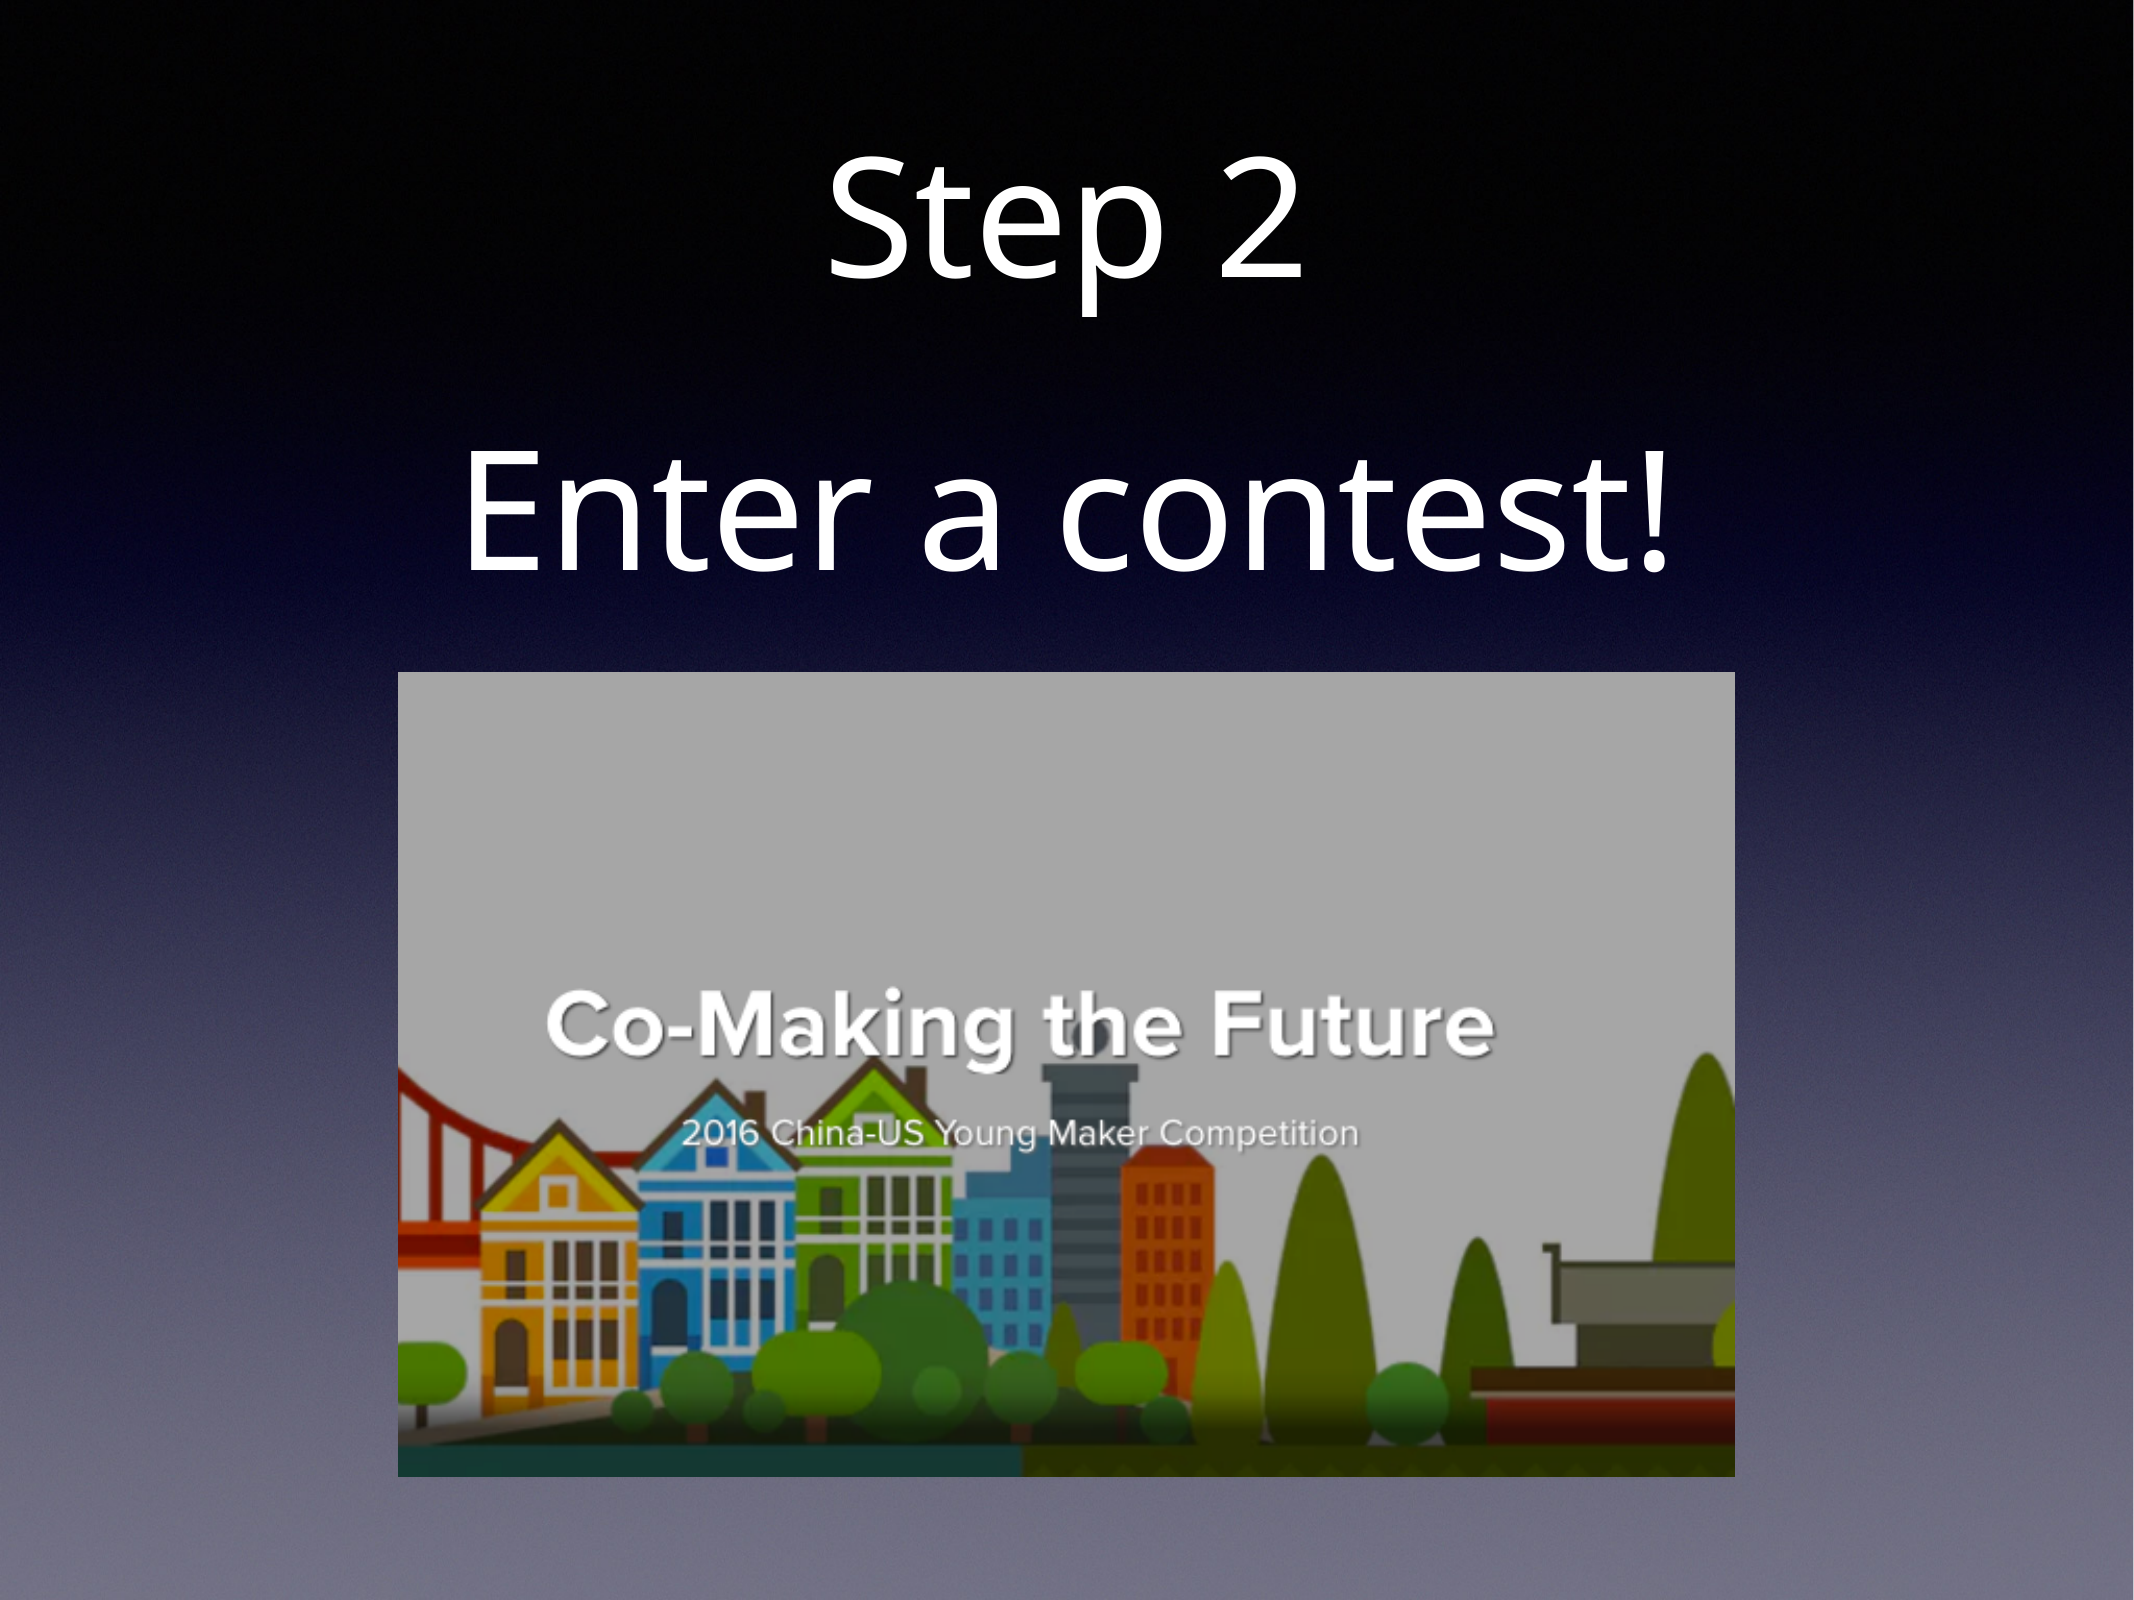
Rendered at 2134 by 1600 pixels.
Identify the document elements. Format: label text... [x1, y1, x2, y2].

text_box Enter a contest! [208, 379, 1925, 613]
picture [0, 0, 2134, 1600]
title Step 2 [207, 84, 1926, 320]
